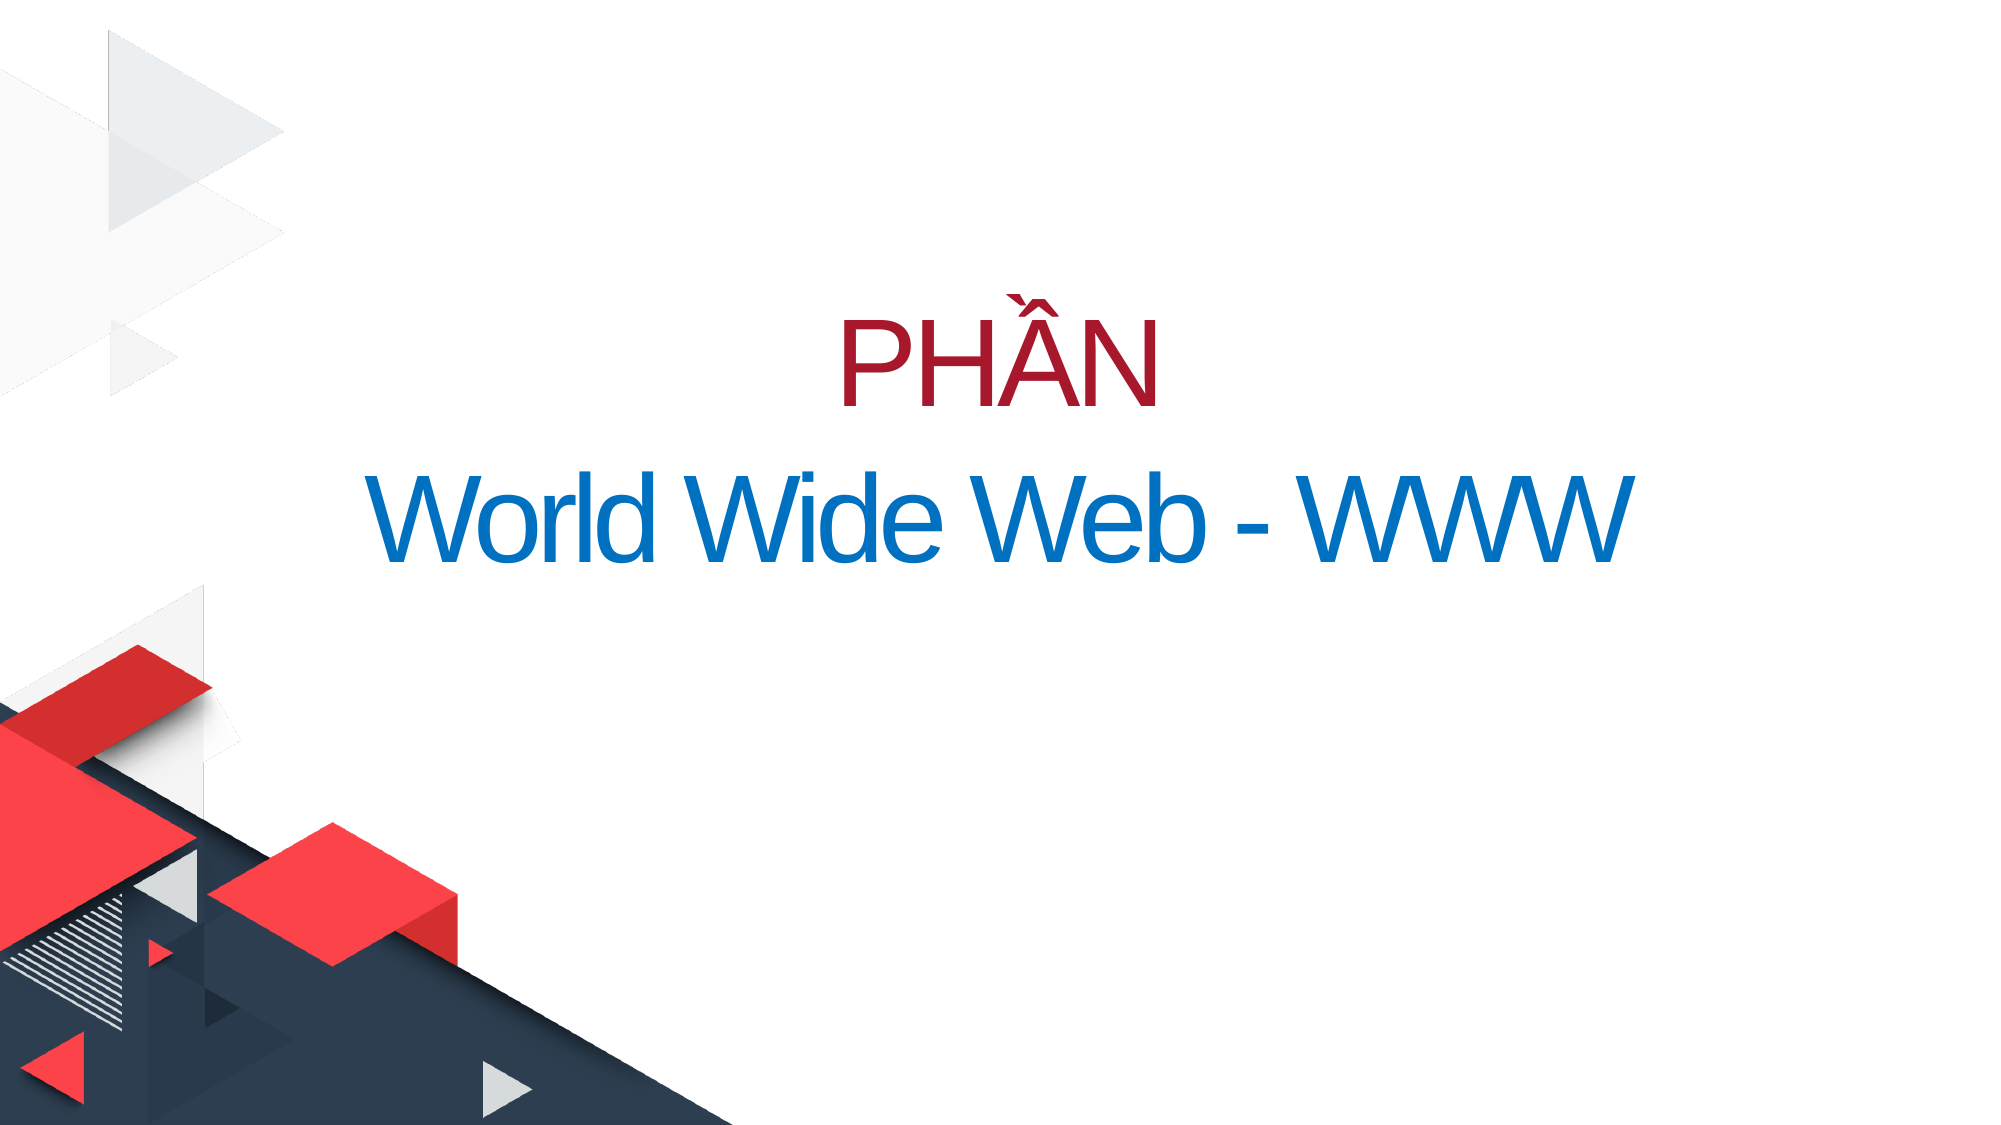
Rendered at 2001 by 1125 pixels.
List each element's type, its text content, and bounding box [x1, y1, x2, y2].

picture [0, 30, 733, 204]
picture [0, 588, 733, 1125]
text_box PHẦN World Wide Web - WWW [0, 204, 2000, 588]
